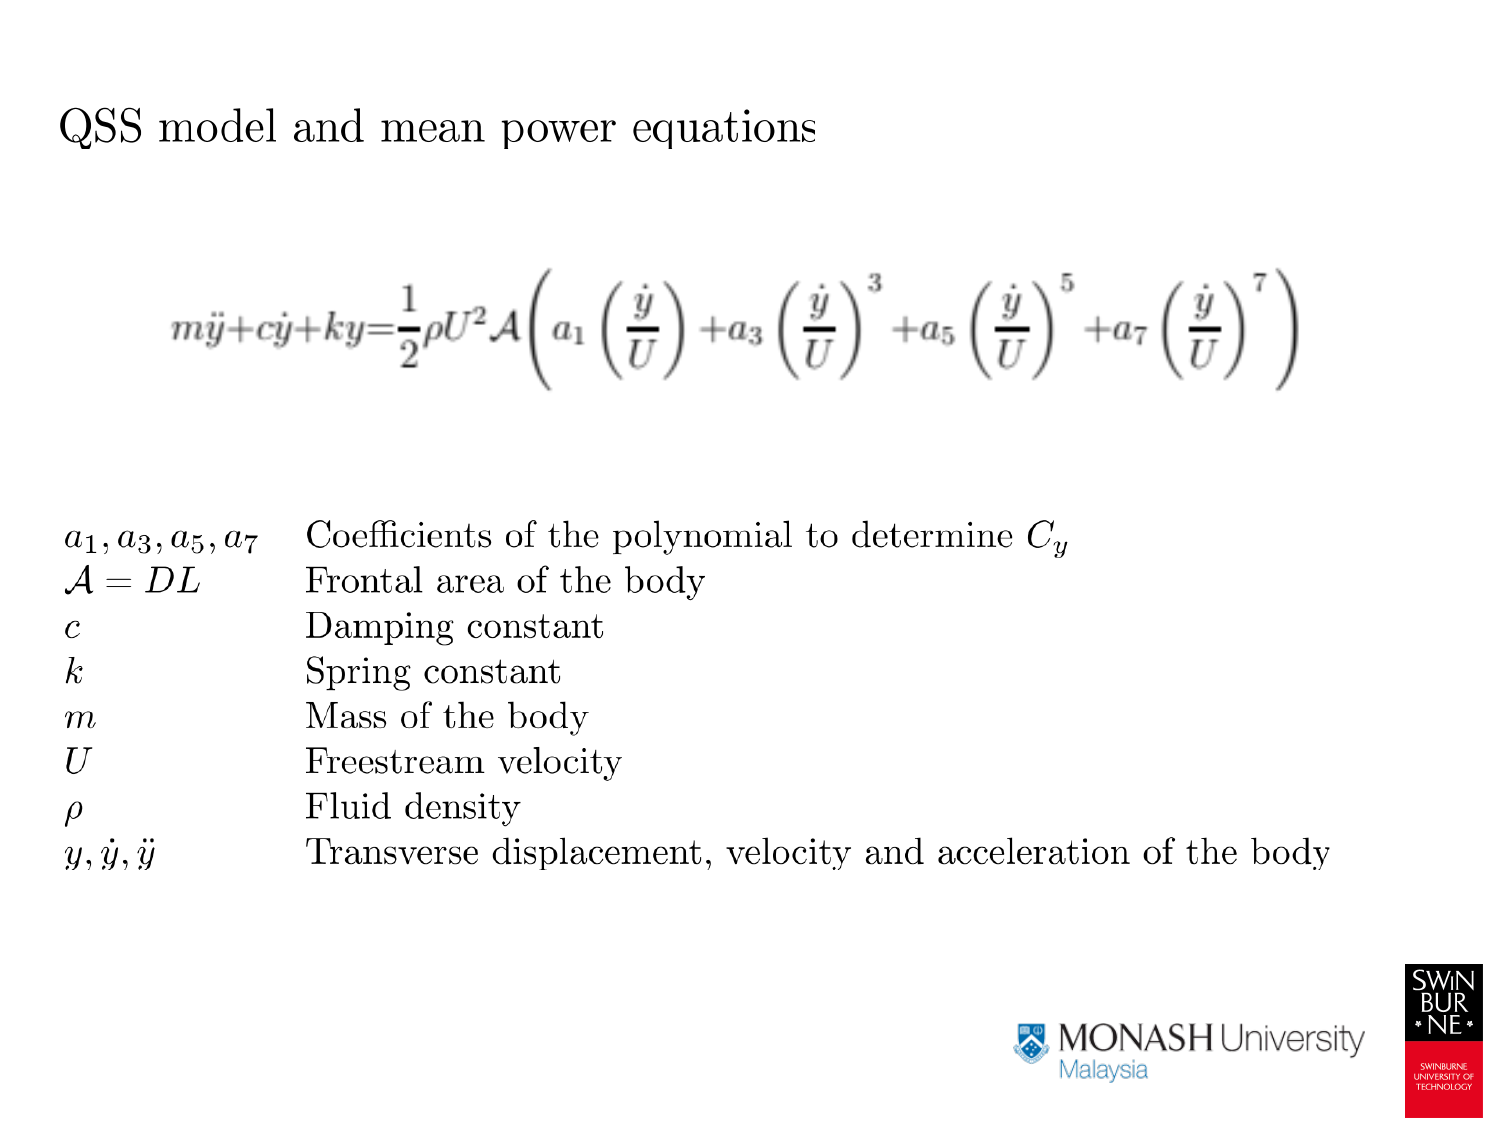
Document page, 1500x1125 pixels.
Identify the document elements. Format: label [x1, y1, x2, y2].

picture [59, 107, 816, 150]
text_box [1009, 964, 1483, 1118]
picture [135, 208, 1300, 414]
picture [64, 520, 1330, 870]
